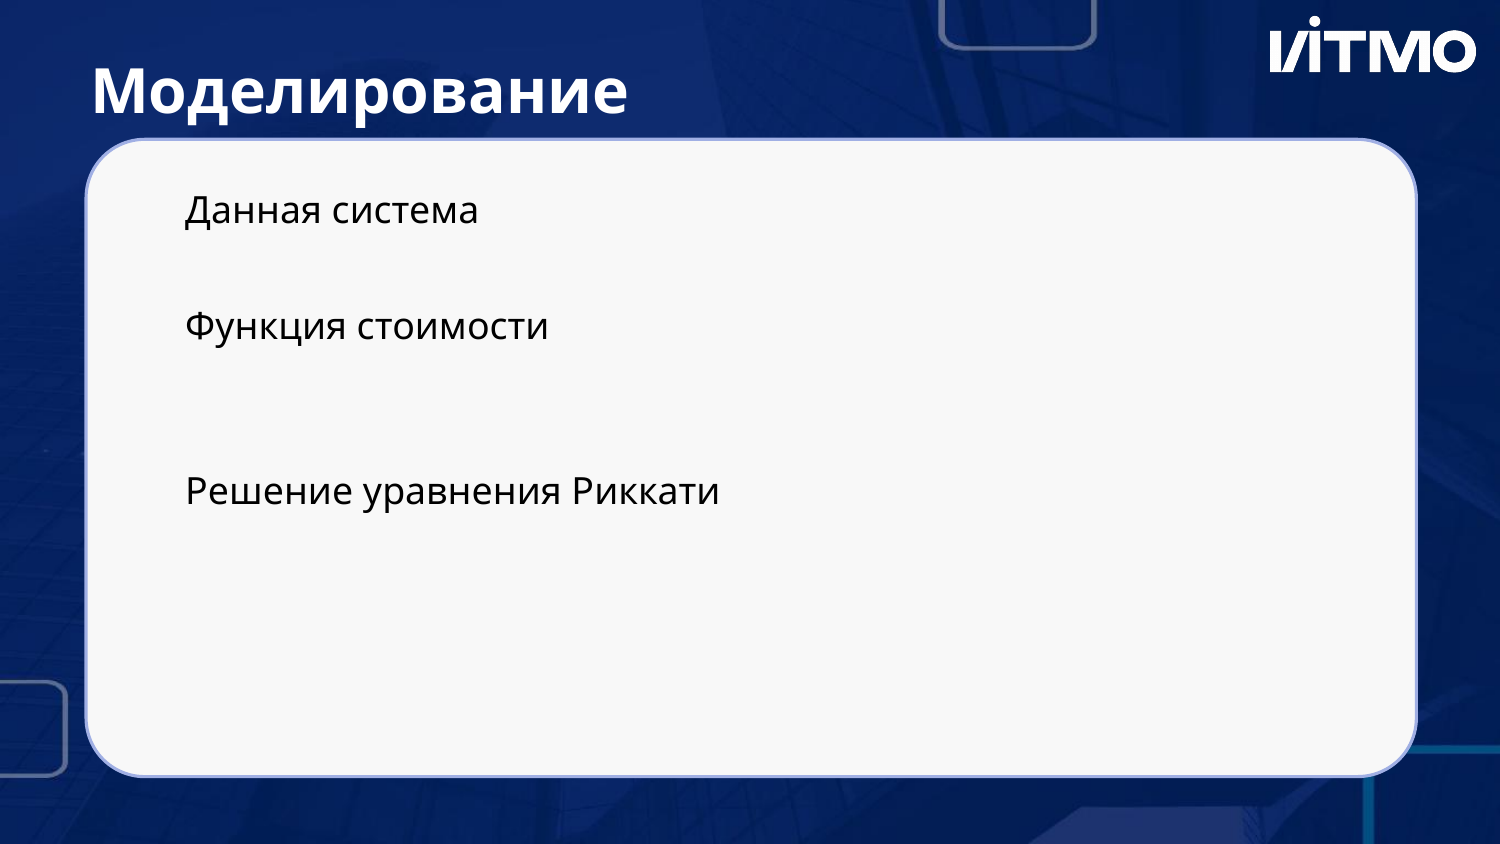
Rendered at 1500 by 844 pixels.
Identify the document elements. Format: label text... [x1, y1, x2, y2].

picture [0, 0, 1500, 844]
title Моделирование [75, 50, 1195, 137]
text_box [75, 257, 1300, 717]
text_box [86, 139, 1417, 777]
